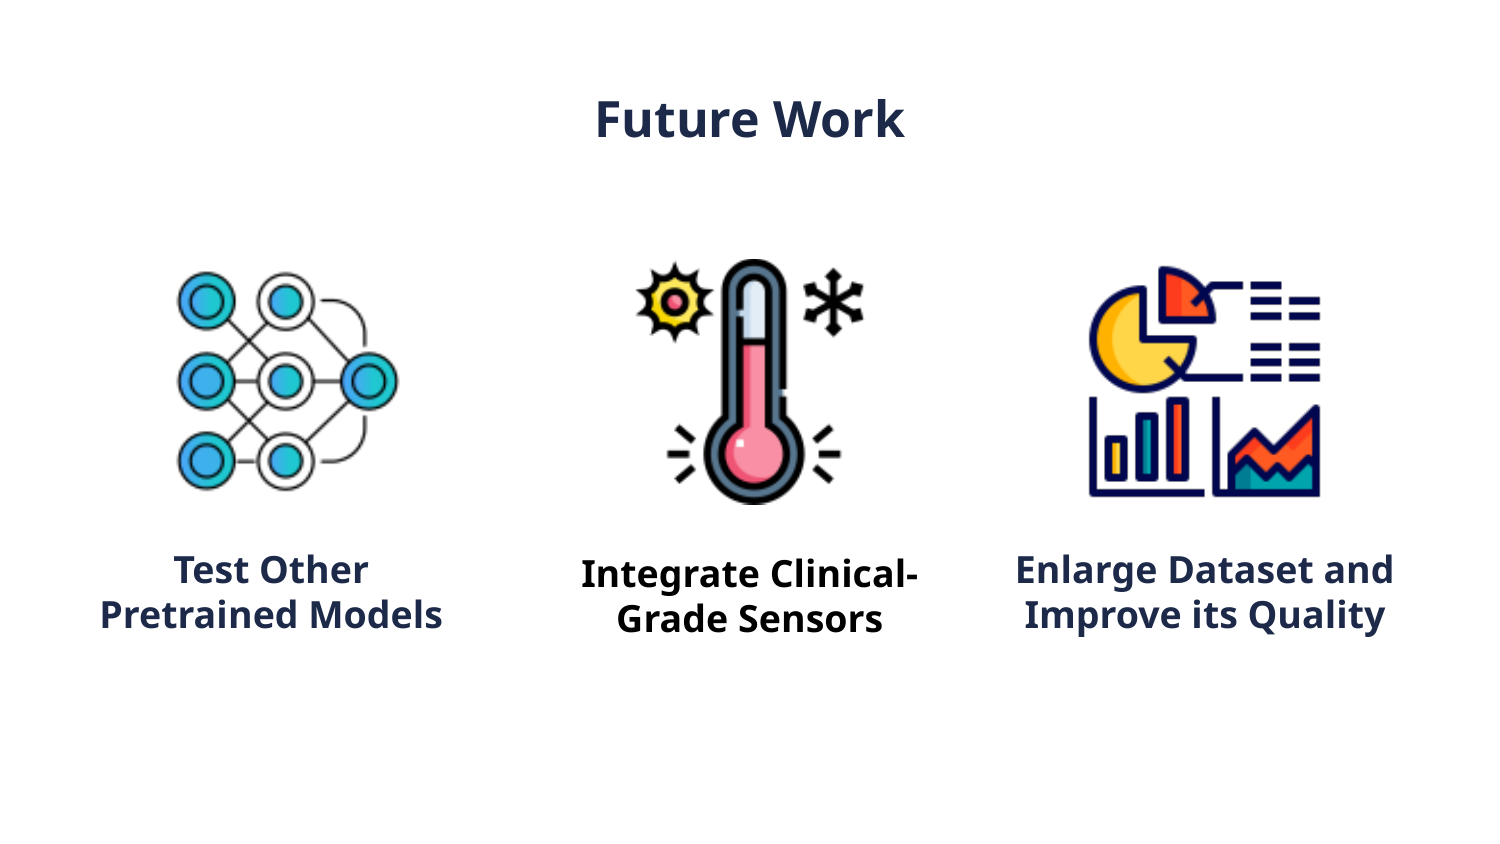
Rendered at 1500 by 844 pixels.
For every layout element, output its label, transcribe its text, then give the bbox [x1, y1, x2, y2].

text_box Integrate Clinical-Grade Sensors [523, 542, 977, 648]
text_box Test Other Pretrained Models [57, 531, 486, 682]
text_box Enlarge Dataset and Improve its Quality [991, 531, 1419, 682]
picture [627, 259, 873, 505]
picture [143, 236, 435, 528]
picture [1082, 259, 1328, 505]
title Future Work [555, 72, 944, 165]
